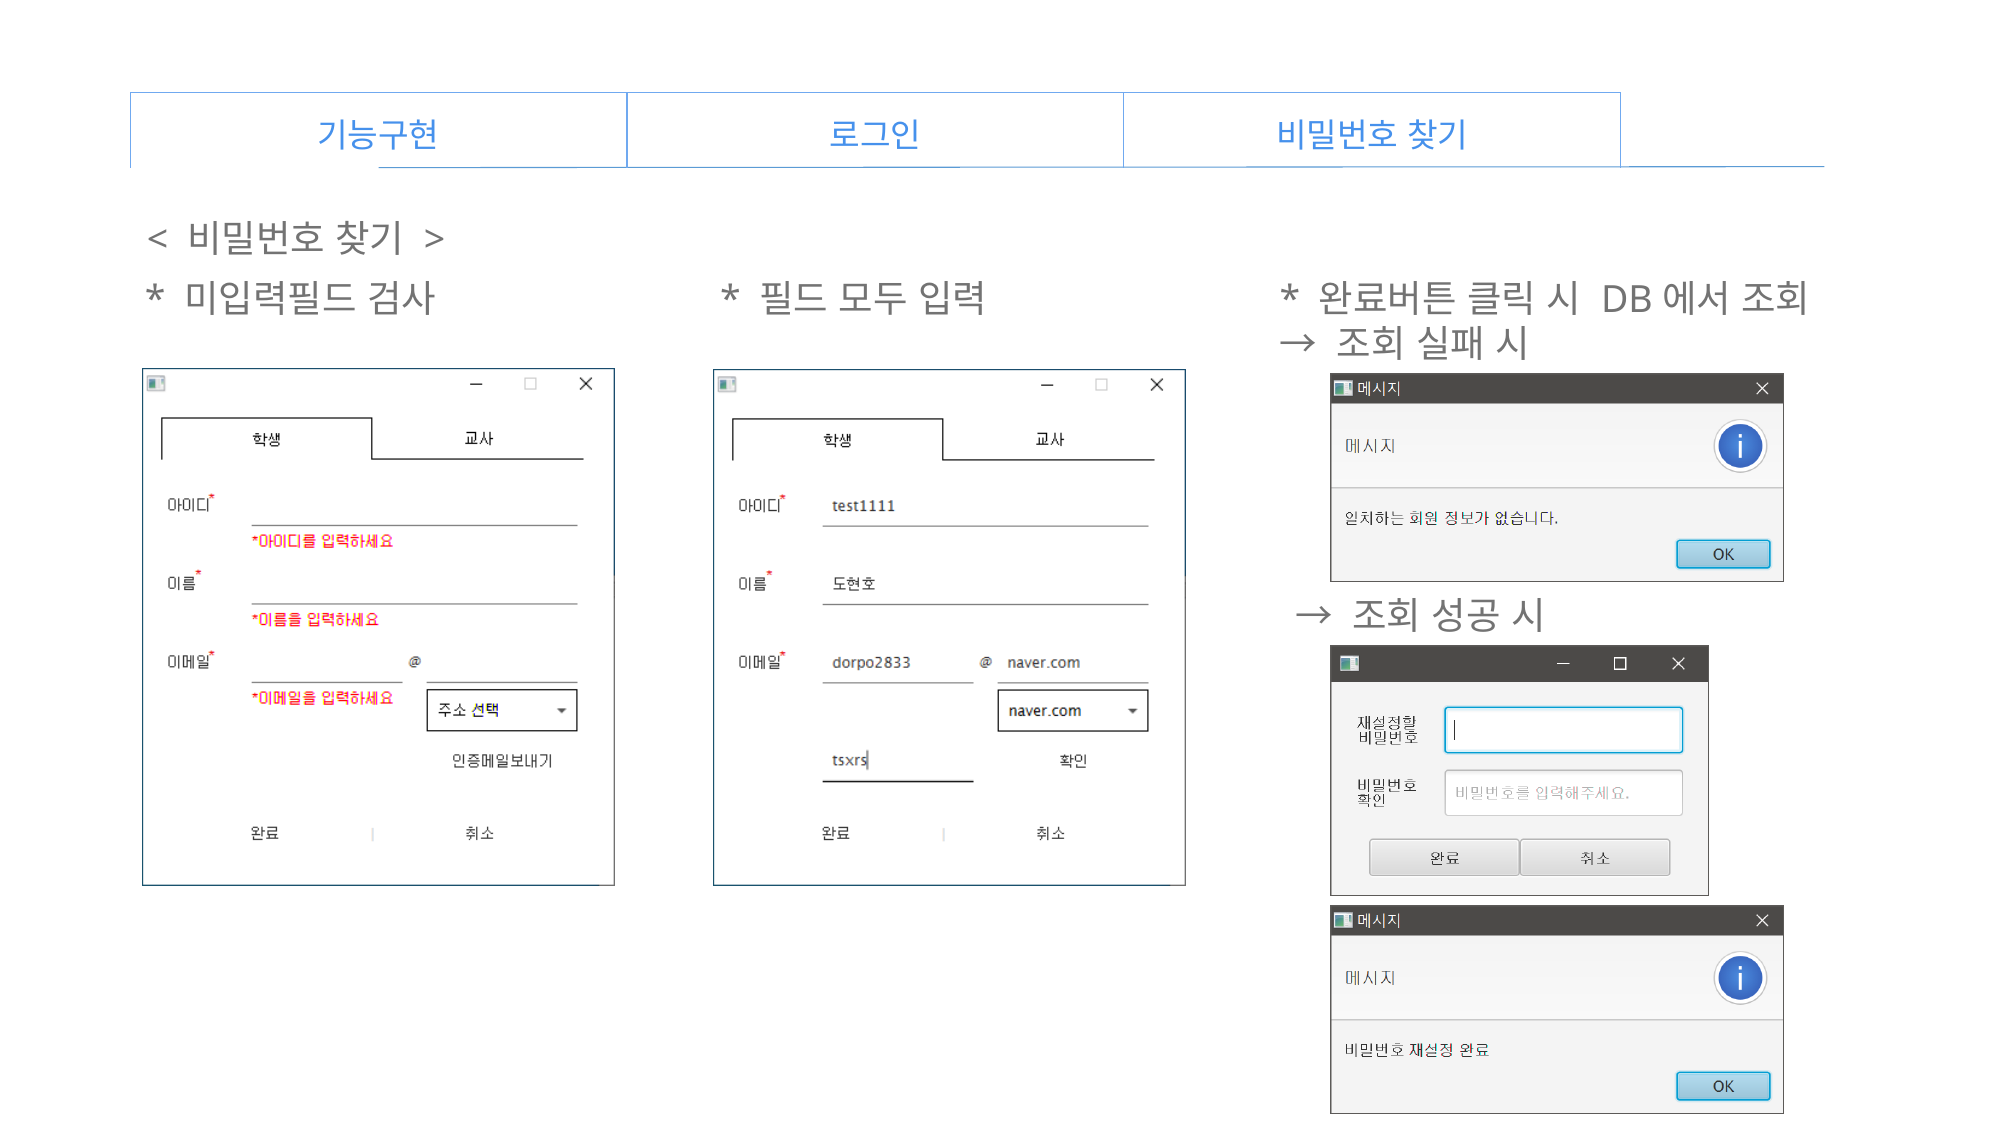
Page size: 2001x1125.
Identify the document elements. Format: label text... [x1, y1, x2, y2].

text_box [1123, 92, 1621, 168]
picture [1330, 645, 1709, 896]
picture [712, 369, 1186, 886]
picture [1330, 373, 1784, 582]
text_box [130, 92, 626, 168]
picture [142, 368, 615, 886]
text_box * 완료버튼 클릭 시 DB에서 조회 → 조회 실패 시 [1264, 267, 1826, 372]
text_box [626, 92, 1123, 168]
text_box * 필드 모두 입력 [705, 267, 1256, 327]
text_box → 조회 성공 시 [1280, 584, 1561, 645]
text_box * 미입력필드 검사 [130, 267, 681, 327]
picture [1330, 905, 1784, 1114]
text_box < 비밀번호 찾기 > [132, 207, 1132, 268]
